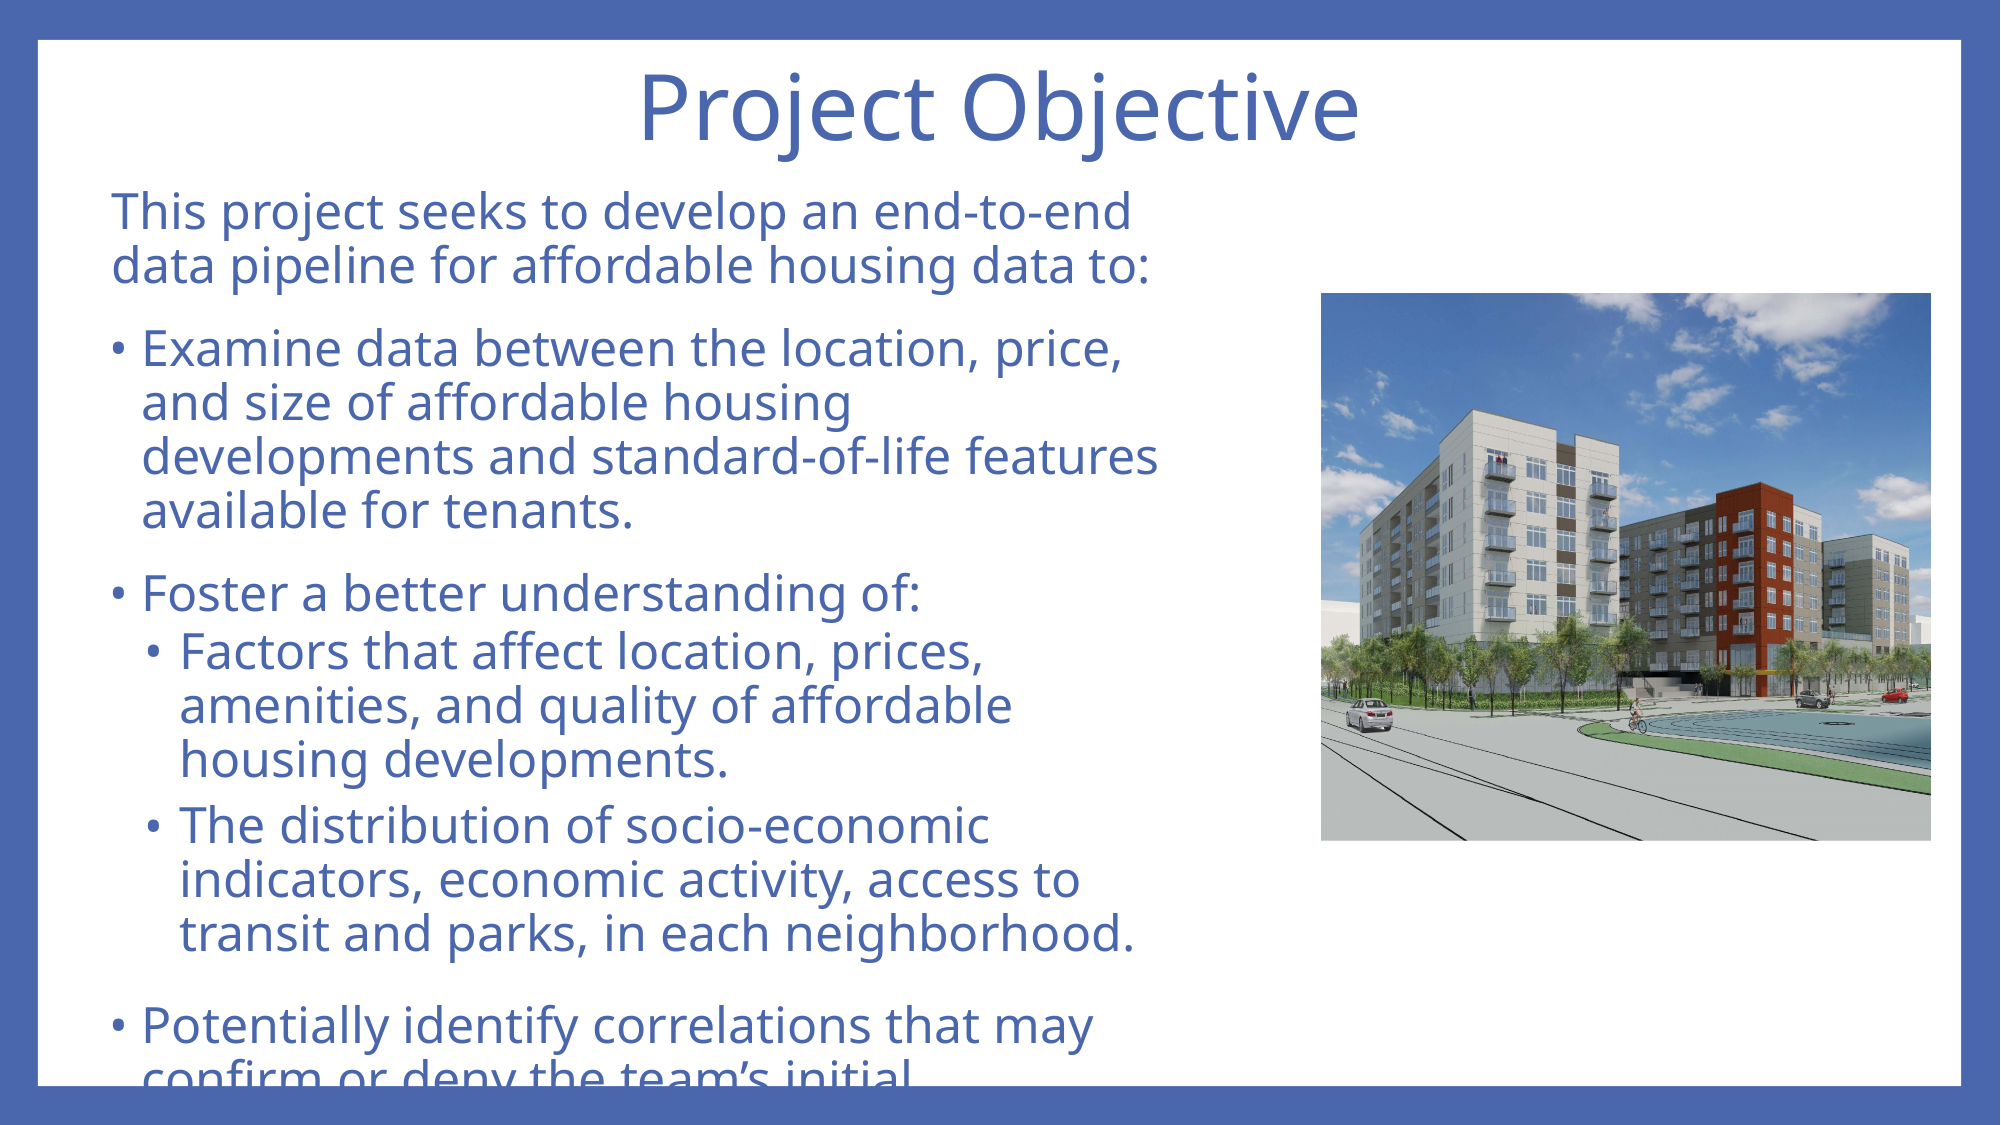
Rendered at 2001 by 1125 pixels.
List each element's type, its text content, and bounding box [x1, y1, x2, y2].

picture [1321, 293, 1931, 842]
list This project seeks to develop an end-to-end data pipeline for affordable housing data to: Examine data between the location, price, and size of affordable housing developments and standard-of-life features available for tenants. Foster a better understanding of: Factors that affect location, prices, amenities, and quality of affordable housing developments. The distribution of socio-economic indicators, economic activity, access to transit and parks, in each neighborhood. Potentially identify correlations that may confirm or deny the team’s initial hypotheses related to affordable housing. [89, 178, 1191, 1069]
title Project Objective [189, 0, 1810, 223]
